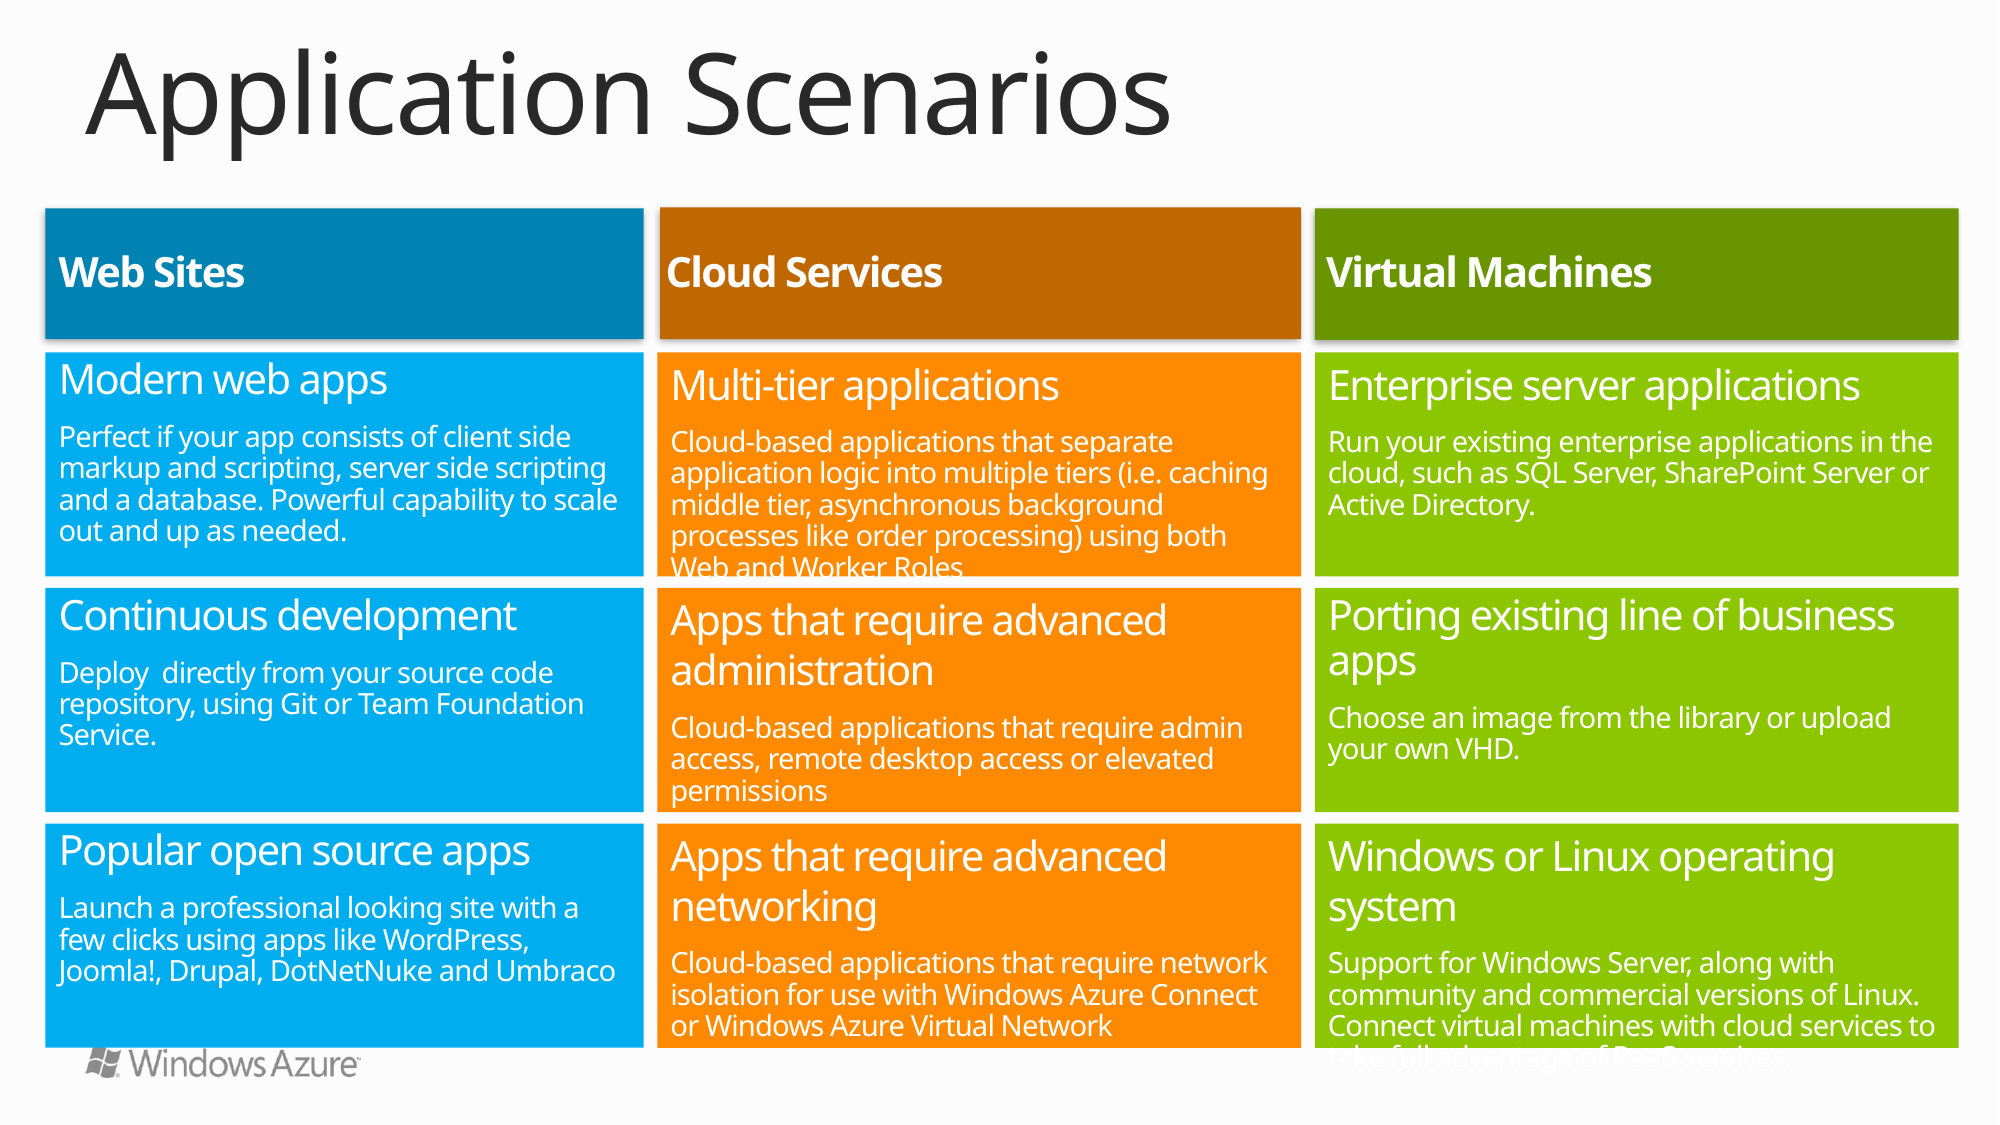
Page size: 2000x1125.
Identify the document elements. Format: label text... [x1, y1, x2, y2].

text_box Multi-tier applications Cloud-based applications that separate application logic into multiple tiers (i.e. caching middle tier, asynchronous background processes like order processing) using both Web and Worker Roles [657, 352, 1302, 577]
text_box Porting existing line of business apps Choose an image from the library or upload your own VHD. [1314, 587, 1959, 813]
text_box Apps that require advanced networking Cloud-based applications that require network isolation for use with Windows Azure Connect or Windows Azure Virtual Network [657, 823, 1302, 1048]
text_box Continuous development Deploy directly from your source code repository, using Git or Team Foundation Service. [45, 587, 644, 813]
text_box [45, 208, 644, 340]
title Application Scenarios [85, 37, 1914, 161]
text_box Windows or Linux operating system Support for Windows Server, along with community and commercial versions of Linux. Connect virtual machines with cloud services to take full advantage of PaaS services. [1314, 823, 1959, 1048]
text_box Popular open source apps Launch a professional looking site with a few clicks using apps like WordPress, Joomla!, Drupal, DotNetNuke and Umbraco [45, 823, 644, 1048]
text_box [1313, 208, 1969, 341]
text_box Apps that require advanced administration Cloud-based applications that require admin access, remote desktop access or elevated permissions [657, 587, 1302, 813]
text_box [652, 207, 1312, 340]
text_box Enterprise server applications Run your existing enterprise applications in the cloud, such as SQL Server, SharePoint Server or Active Directory. [1314, 352, 1959, 577]
text_box Modern web apps Perfect if your app consists of client side markup and scripting, server side scripting and a database. Powerful capability to scale out and up as needed. [45, 352, 644, 577]
